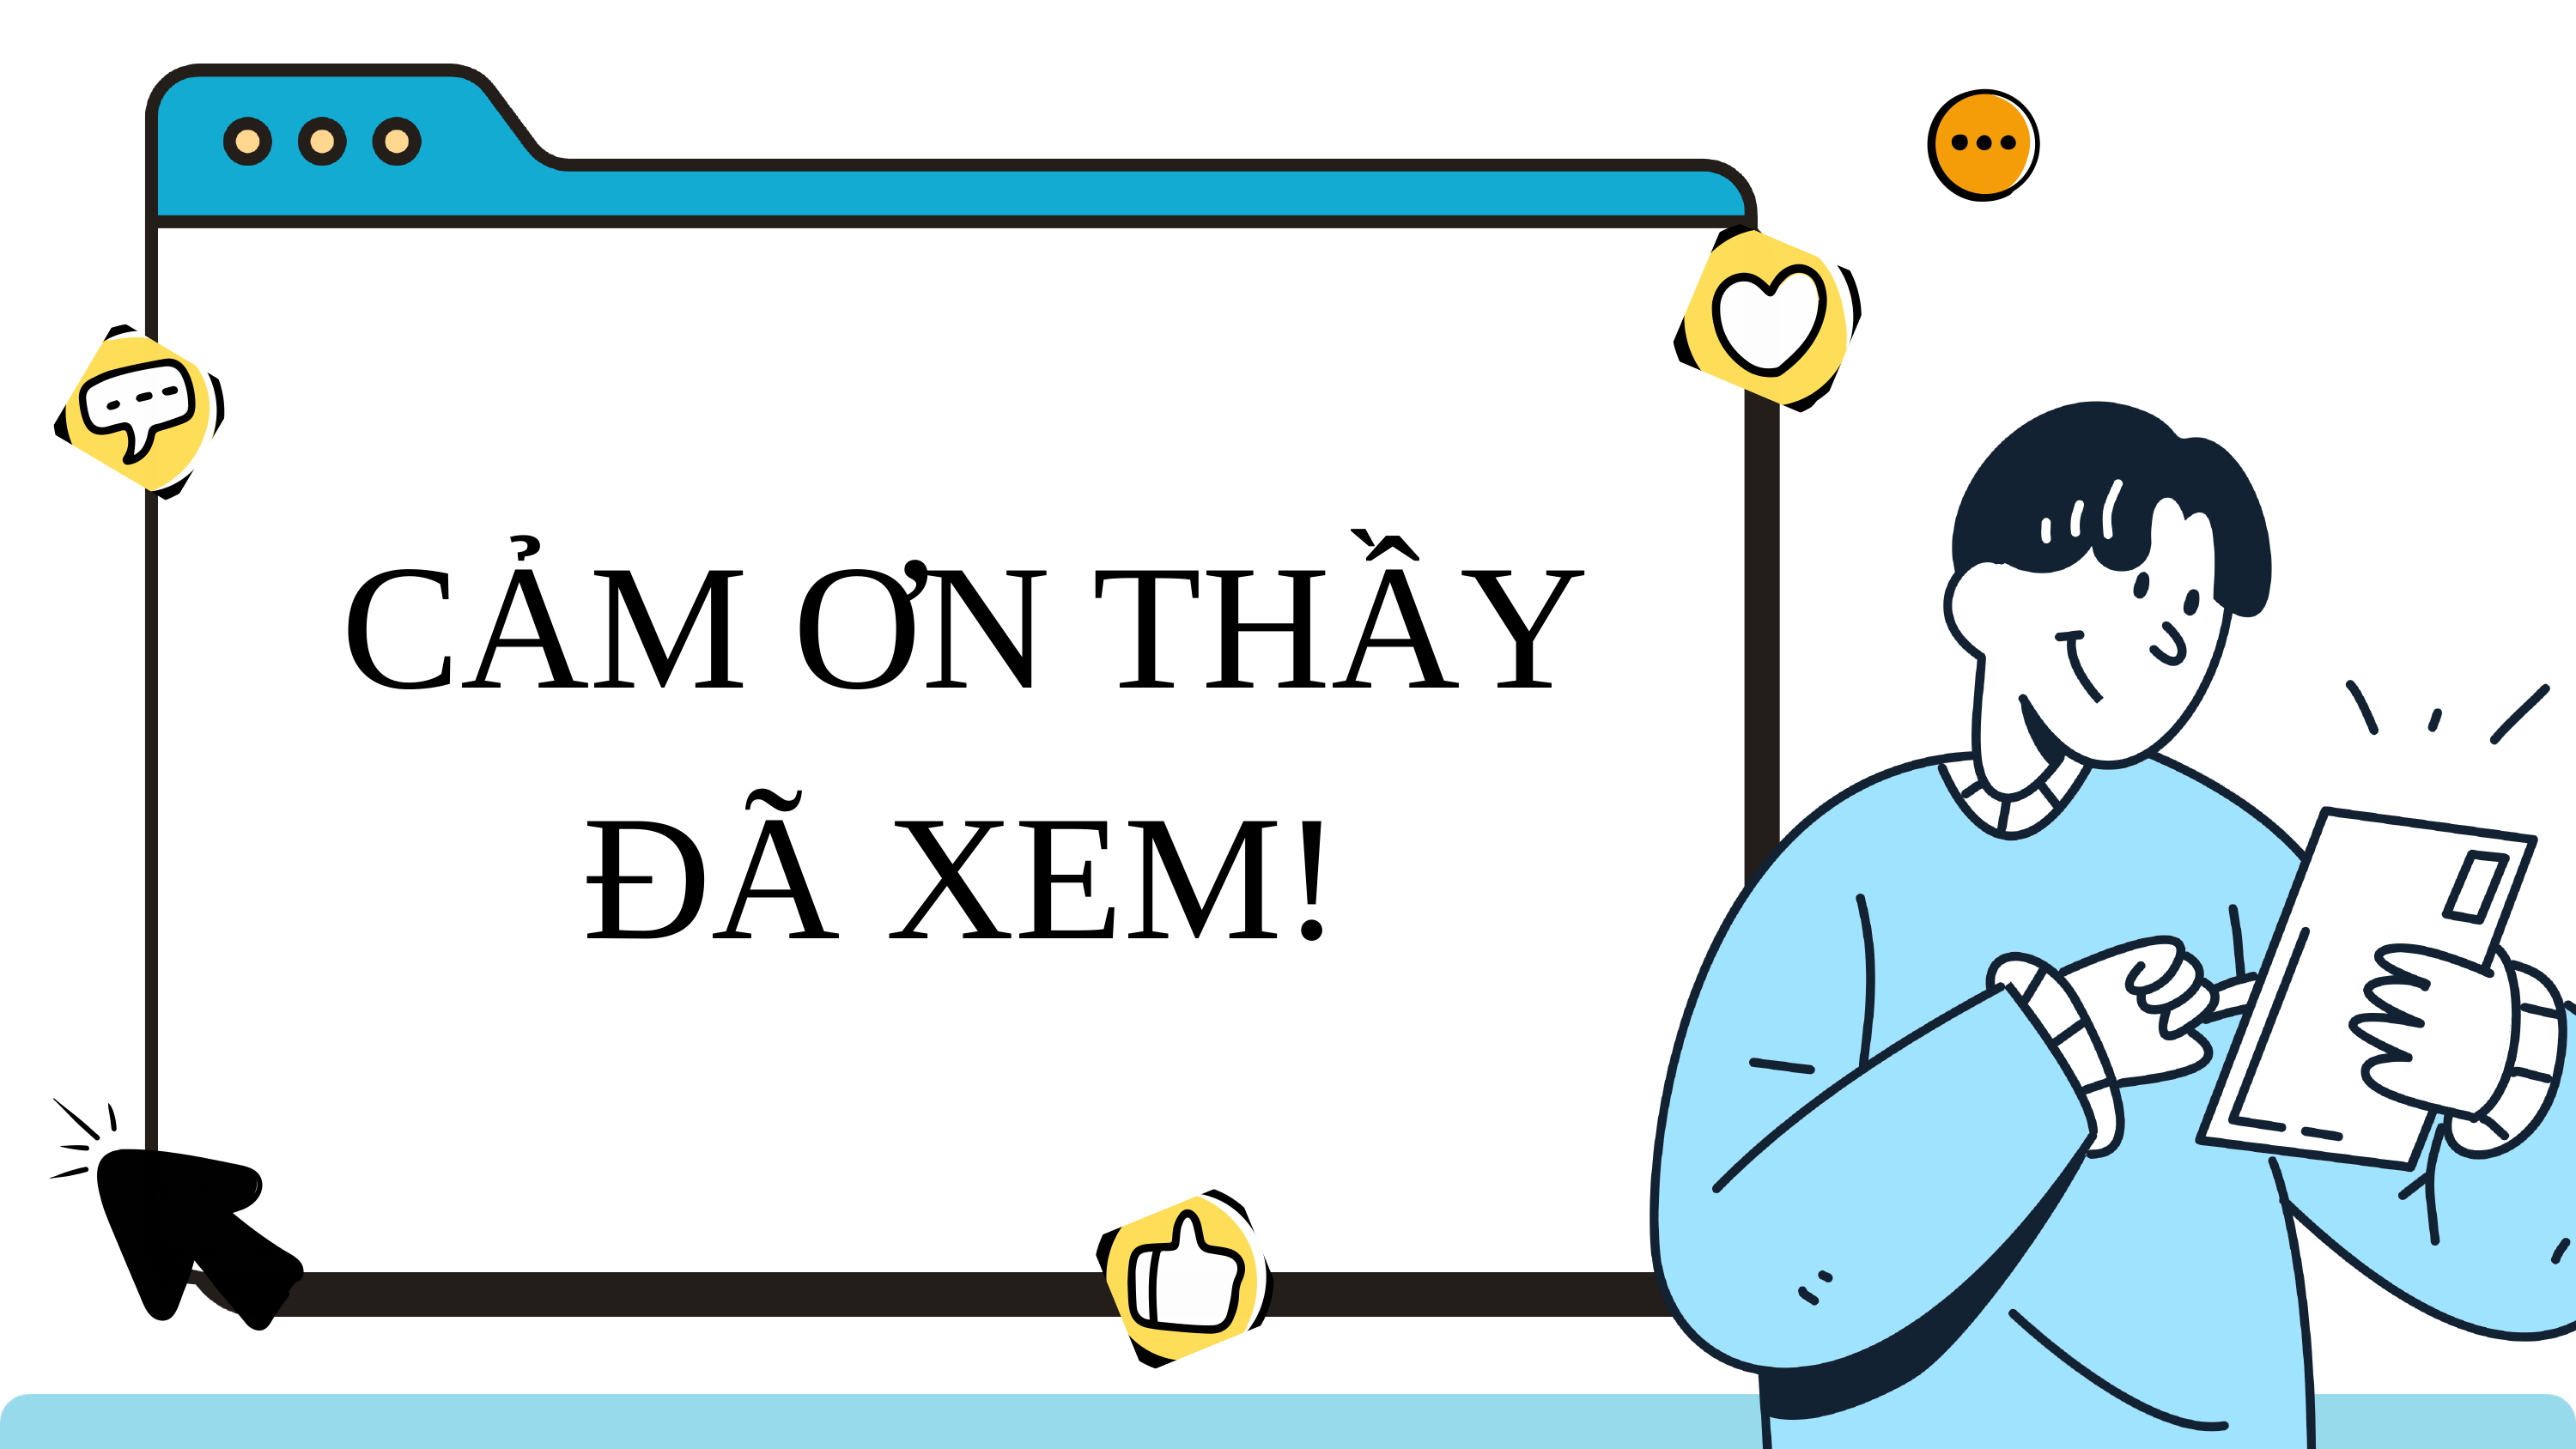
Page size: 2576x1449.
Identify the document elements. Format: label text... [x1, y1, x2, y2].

text_box CẢM ƠN THẦY ĐÃ XEM! [221, 473, 1602, 975]
text_box [1925, 88, 2050, 202]
text_box [50, 1098, 305, 1331]
text_box [50, 318, 240, 505]
text_box [1667, 218, 1876, 420]
text_box [144, 64, 1781, 1317]
text_box [1602, 383, 2576, 1449]
text_box [1090, 1180, 1288, 1373]
text_box [0, 1394, 1602, 1449]
